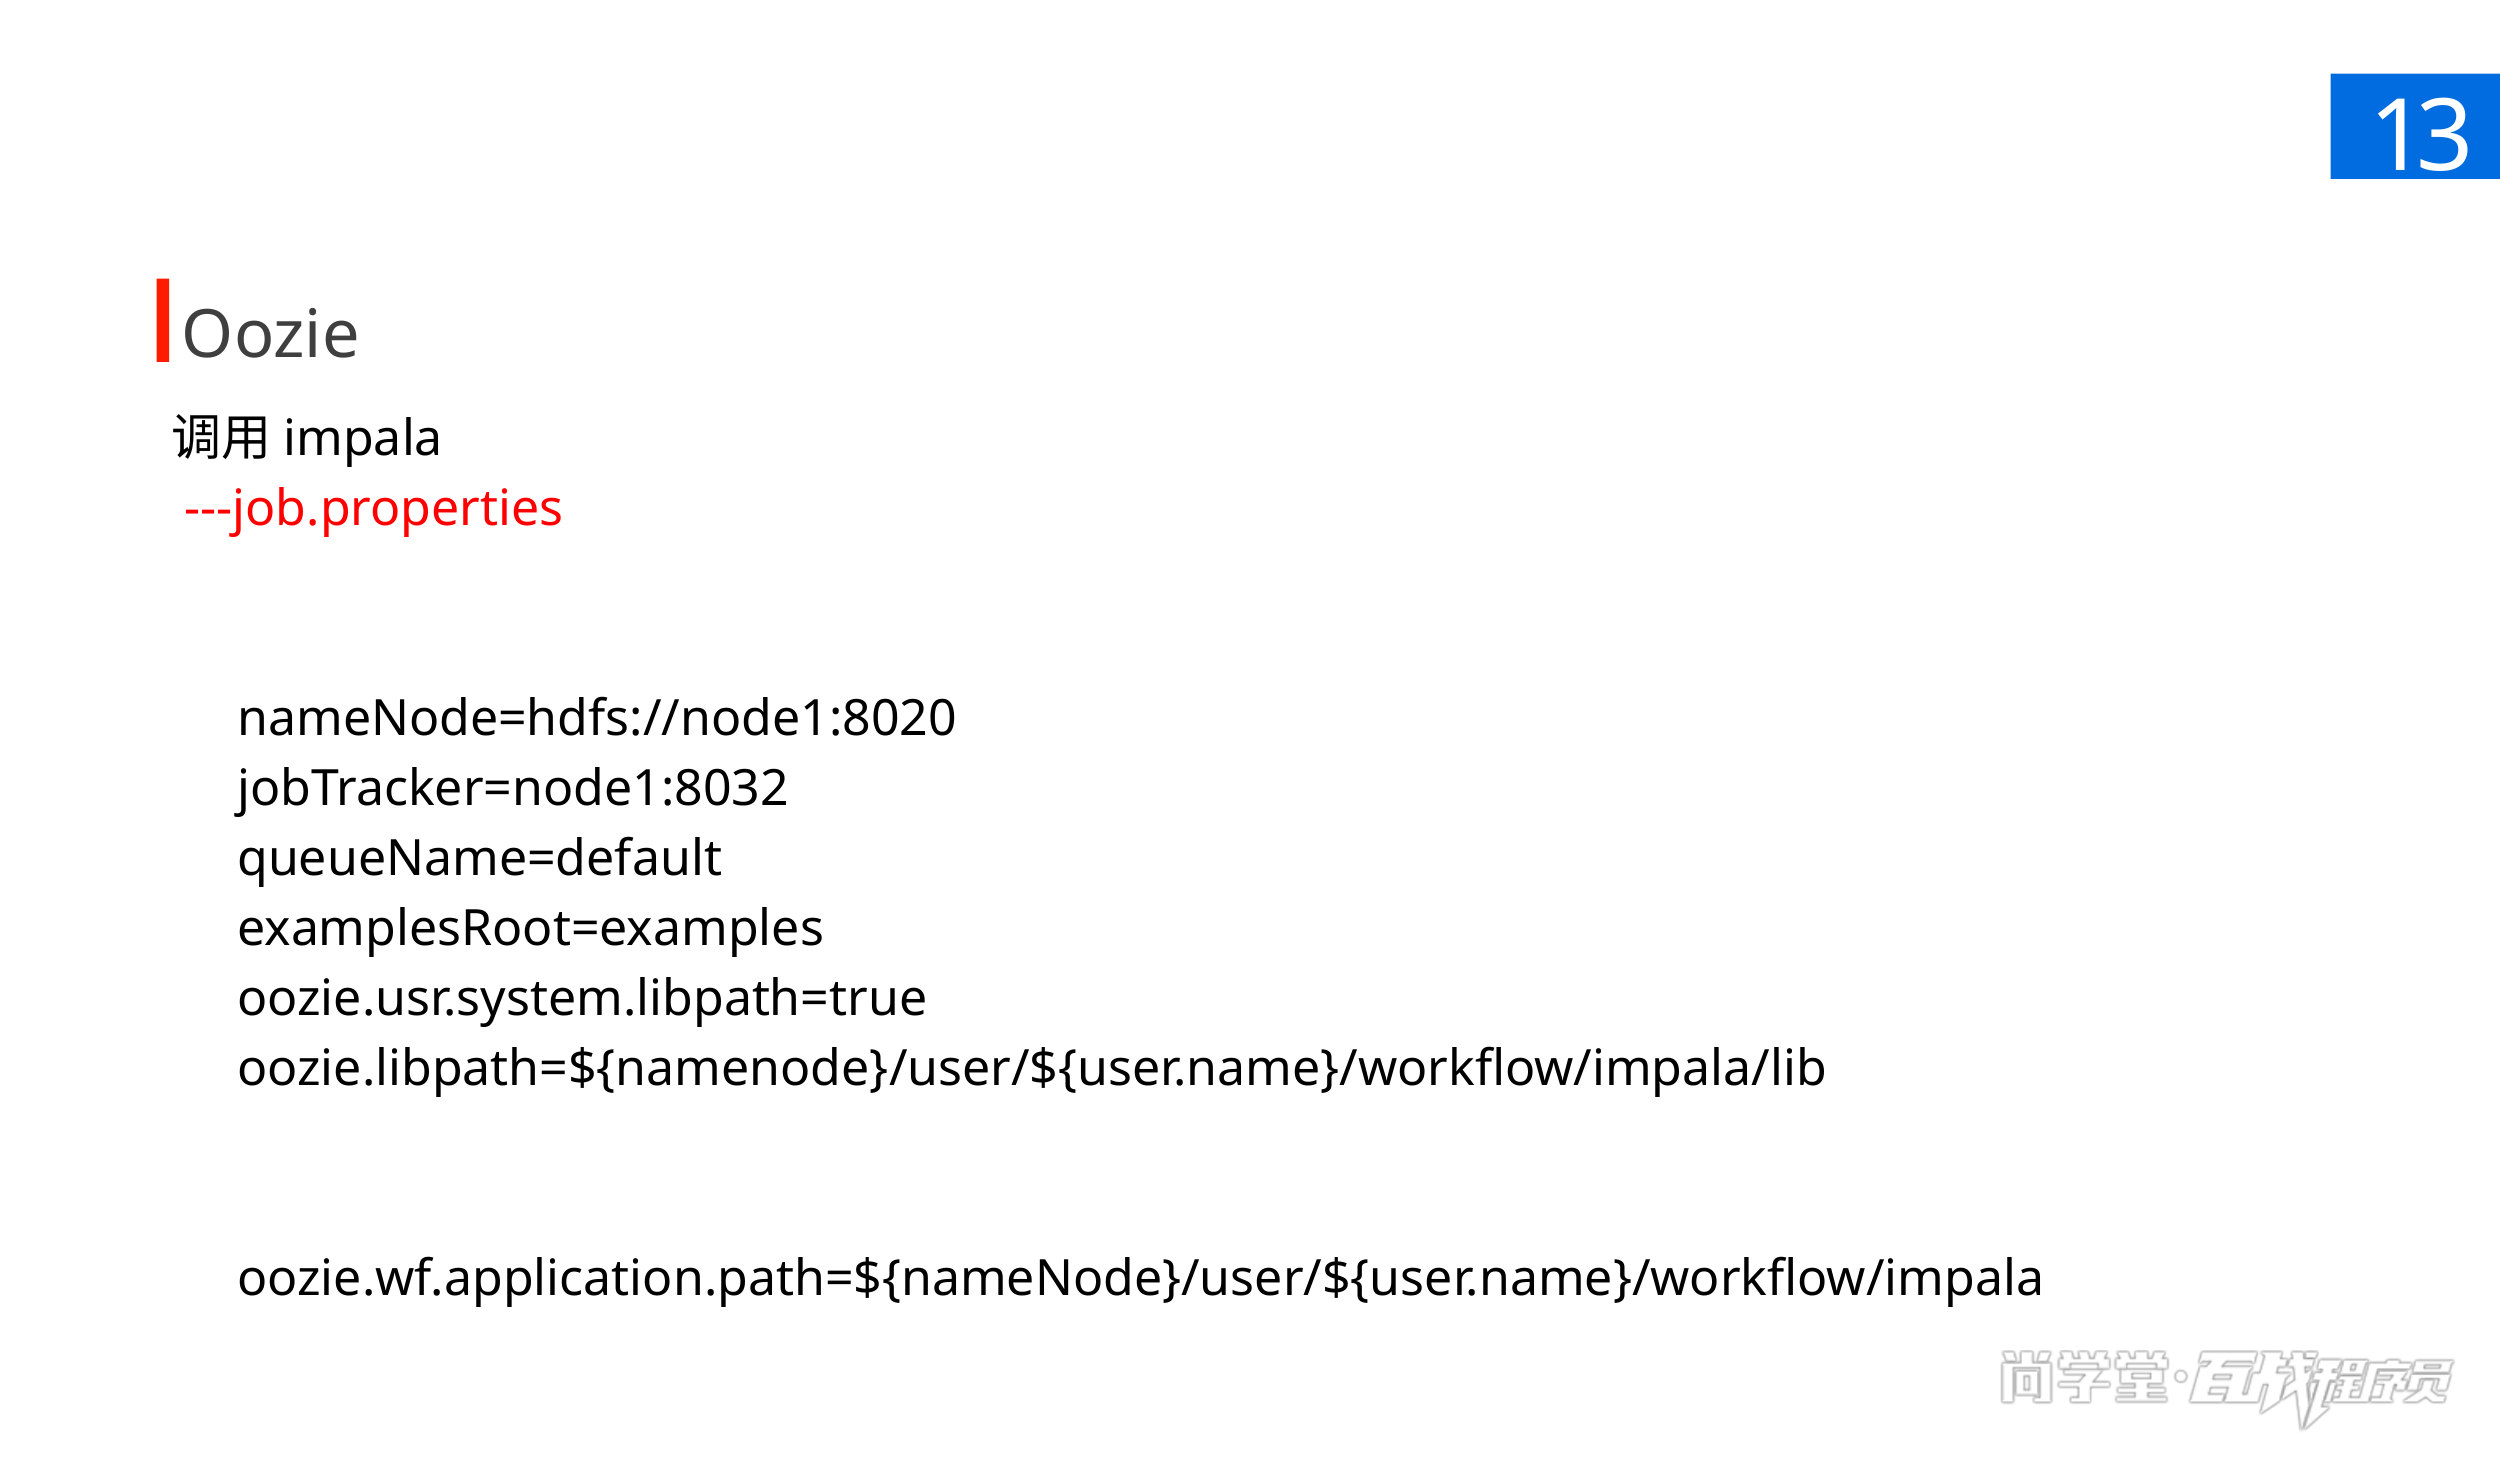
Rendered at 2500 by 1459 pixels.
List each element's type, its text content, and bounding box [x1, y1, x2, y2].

text_box [156, 278, 170, 362]
picture [2331, 1350, 2455, 1433]
text_box Oozie [174, 283, 2301, 380]
text_box 13 [2300, 65, 2500, 196]
text_box 调用impala ---job.properties nameNode=hdfs://node1:8020 jobTracker=node1:8032 queueName=default examplesRoot=examples oozie.usr.system.libpath=true oozie.libpath=${namenode}/user/${user.name}/workflow/impala/lib oozie.wf.application.path=${nameNode}/user/${user.name}/workflow/impala [156, 398, 2331, 1438]
